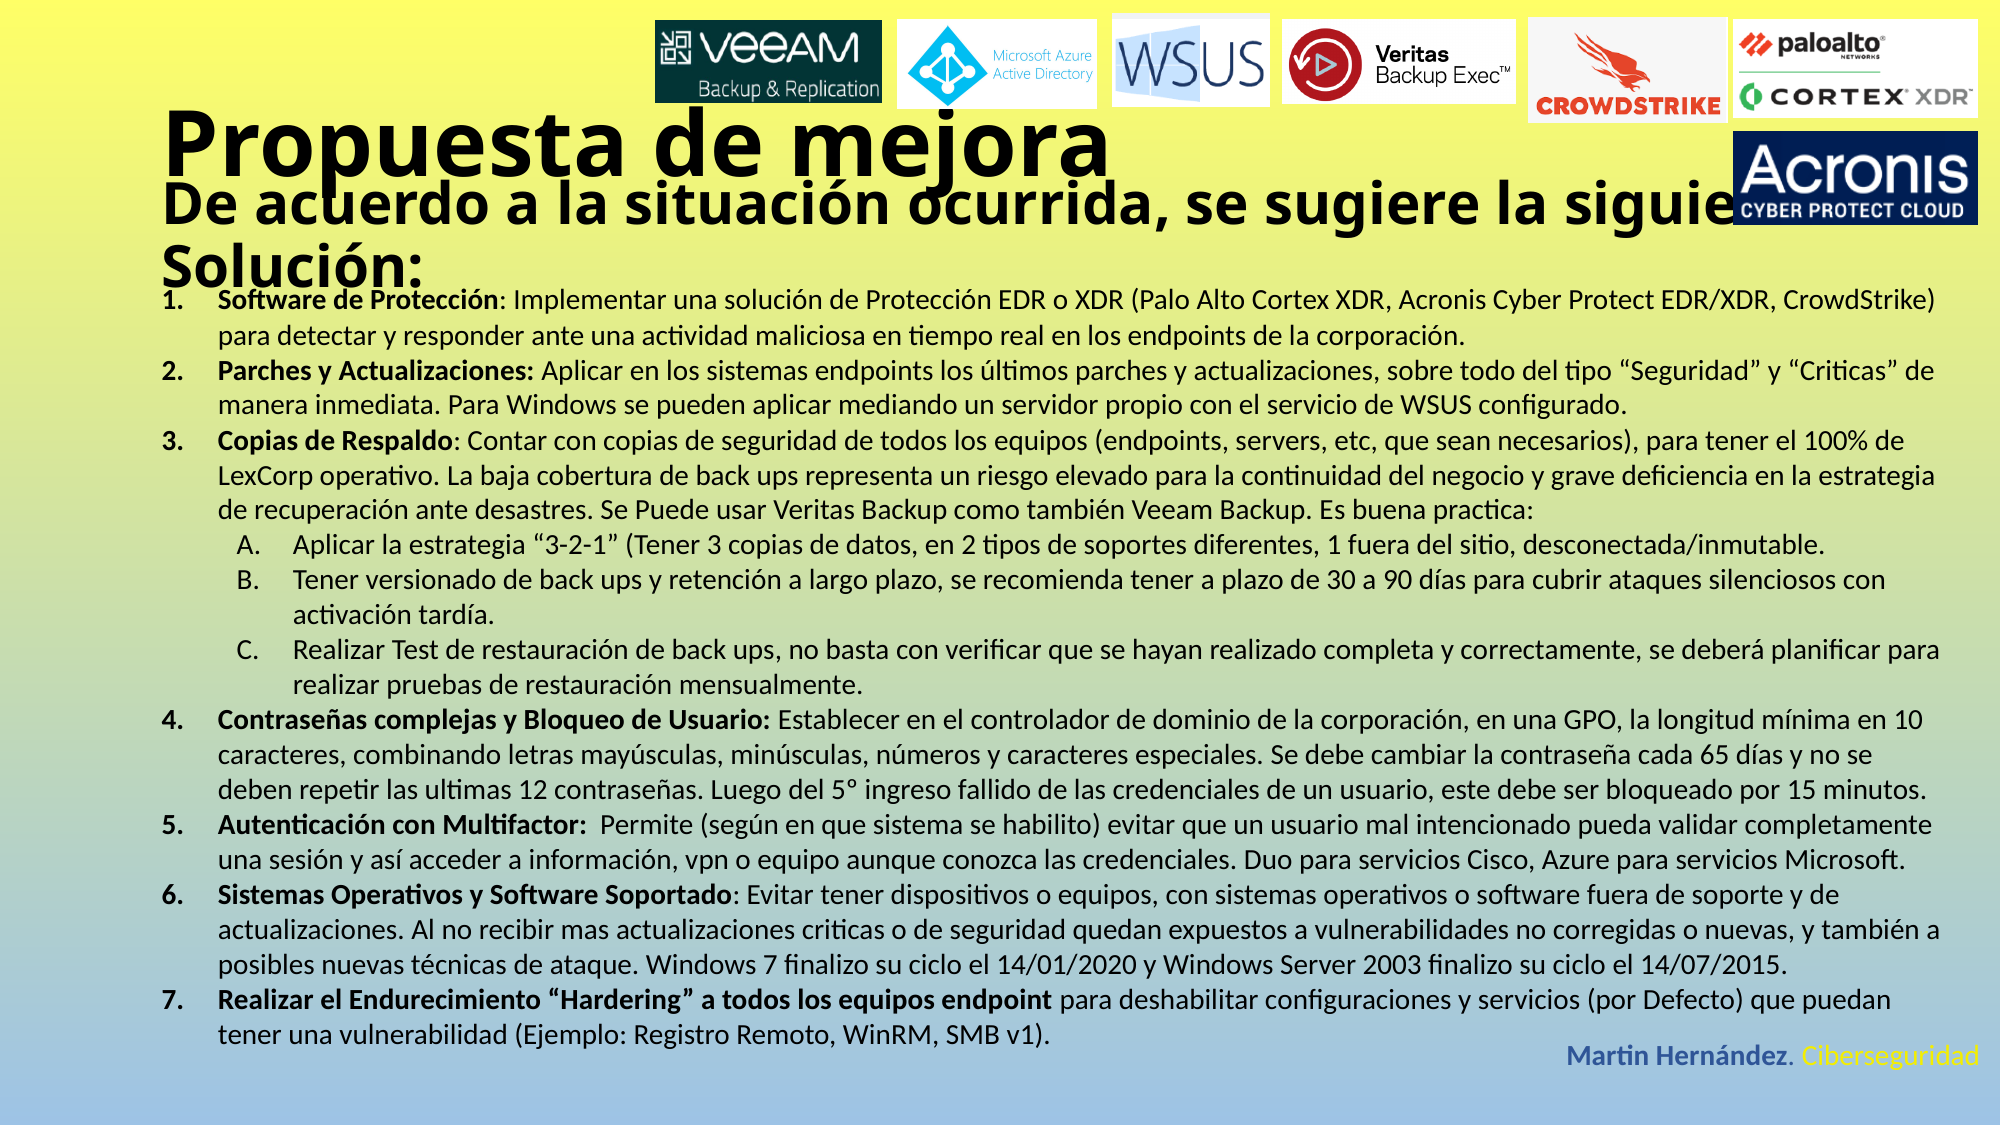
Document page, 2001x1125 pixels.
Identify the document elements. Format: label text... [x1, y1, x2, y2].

picture [897, 19, 1097, 109]
picture [655, 20, 882, 104]
text_box Propuesta de mejora [146, 74, 1872, 201]
picture [1112, 13, 1270, 107]
text_box Software de Protección: Implementar una solución de Protección EDR o XDR (Palo Alto Cortex XDR, Acronis Cyber Protect EDR/XDR, CrowdStrike) para detectar y responder ante una actividad maliciosa en tiempo real en los endpoints de la corporación. Parches y Actualizaciones: Aplicar en los sistemas endpoints los últimos parches y actualizaciones, sobre todo del tipo “Seguridad” y “Criticas” de manera inmediata. Para Windows se pueden aplicar mediando un servidor propio con el servicio de WSUS configurado. Copias de Respaldo: Contar con copias de seguridad de todos los equipos (endpoints, servers, etc, que sean necesarios), para tener el 100% de LexCorp operativo. La baja cobertura de back ups representa un riesgo elevado para la continuidad del negocio y grave deficiencia en la estrategia de recuperación ante desastres. Se Puede usar Veritas Backup como también Veeam Backup. Es buena practica: Aplicar la estrategia “3-2-1” (Tener 3 copias de datos, en 2 tipos de soportes diferentes, 1 fuera del sitio, desconectada/inmutable. Tener versionado de back ups y retención a largo plazo, se recomienda tener a plazo de 30 a 90 días para cubrir ataques silenciosos con activación tardía. Realizar Test de restauración de back ups, no basta con verificar que se hayan realizado completa y correctamente, se deberá planificar para realizar pruebas de restauración mensualmente. Contraseñas complejas y Bloqueo de Usuario: Establecer en el controlador de dominio de la corporación, en una GPO, la longitud mínima en 10 caracteres, combinando letras mayúsculas, minúsculas, números y caracteres especiales. Se debe cambiar la contraseña cada 65 días y no se deben repetir las ultimas 12 contraseñas. Luego del 5º ingreso fallido de las credenciales de un usuario, este debe ser bloqueado por 15 minutos. Autenticación con Multifactor: Permite (según en que sistema se habilito) evitar que un usuario mal intencionado pueda validar completamente una sesión y así acceder a información, vpn o equipo aunque conozca las credenciales. Duo para servicios Cisco, Azure para servicios Microsoft. Sistemas Operativos y Software Soportado: Evitar tener dispositivos o equipos, con sistemas operativos o software fuera de soporte y de actualizaciones. Al no recibir mas actualizaciones criticas o de seguridad quedan expuestos a vulnerabilidades no corregidas o nuevas, y también a posibles nuevas técnicas de ataque. Windows 7 finalizo su ciclo el 14/01/2020 y Windows Server 2003 finalizo su ciclo el 14/07/2015. Realizar el Endurecimiento “Hardering” a todos los equipos endpoint para deshabilitar configuraciones y servicios (por Defecto) que puedan tener una vulnerabilidad (Ejemplo: Registro Remoto, WinRM, SMB v1). [146, 273, 1968, 1093]
picture [1528, 17, 1728, 123]
text_box De acuerdo a la situación ocurrida, se sugiere la siguiente Solución: [146, 201, 1924, 273]
picture [1733, 131, 1978, 225]
text_box Martin Hernández. Ciberseguridad [1551, 1029, 2000, 1124]
picture [1733, 19, 1978, 119]
picture [1282, 19, 1516, 105]
